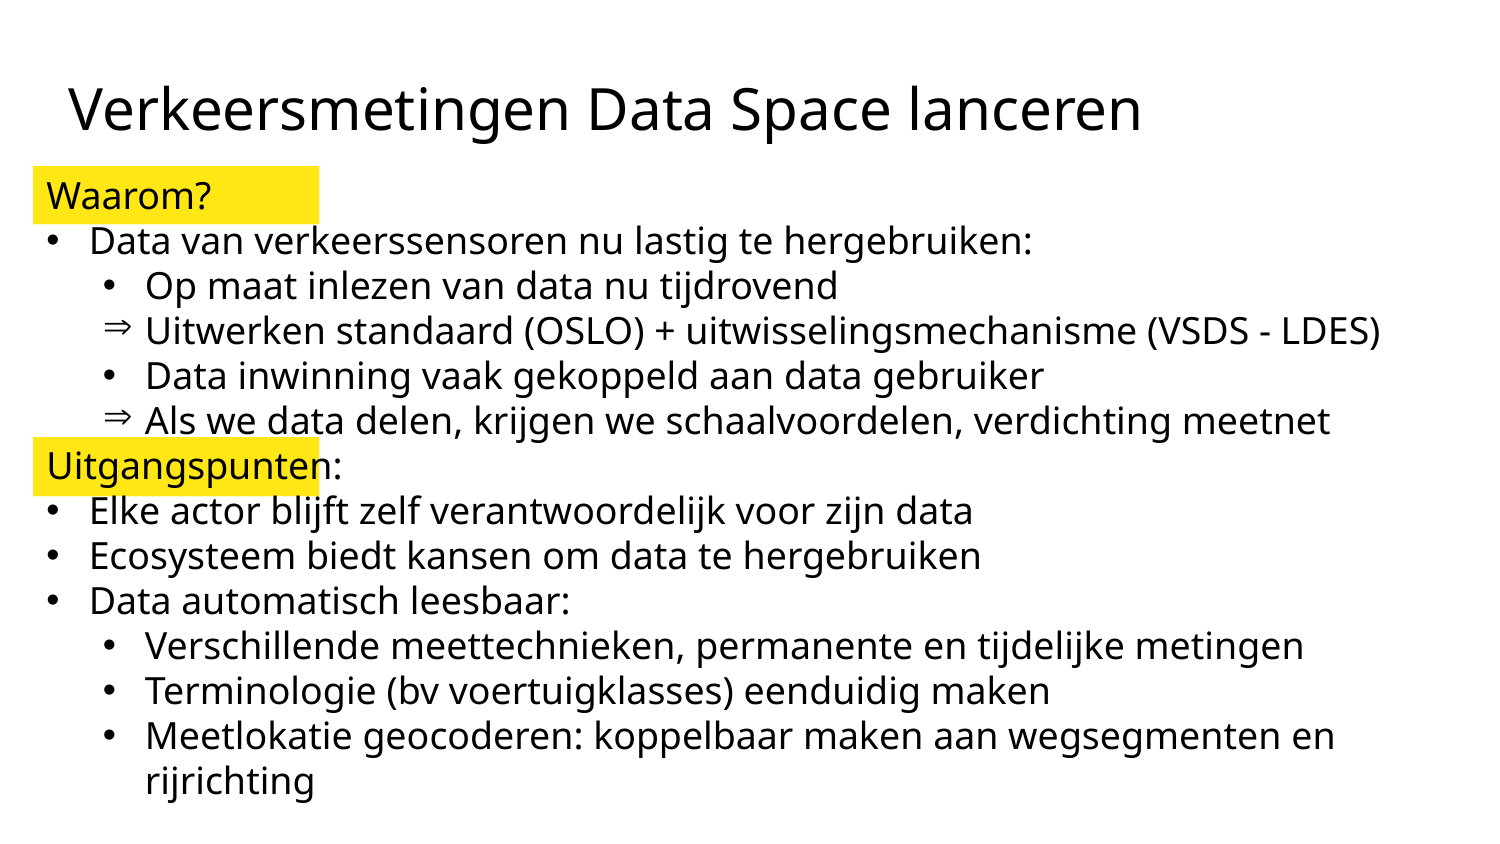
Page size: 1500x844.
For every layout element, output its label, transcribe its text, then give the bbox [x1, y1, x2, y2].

picture [32, 166, 320, 226]
text_box Waarom? Data van verkeerssensoren nu lastig te hergebruiken: Op maat inlezen van data nu tijdrovend Uitwerken standaard (OSLO) + uitwisselingsmechanisme (VSDS - LDES) Data inwinning vaak gekoppeld aan data gebruiker Als we data delen, krijgen we schaalvoordelen, verdichting meetnet Uitgangspunten: Elke actor blijft zelf verantwoordelijk voor zijn data Ecosysteem biedt kansen om data te hergebruiken Data automatisch leesbaar: Verschillende meettechnieken, permanente en tijdelijke metingen Terminologie (bv voertuigklasses) eenduidig maken Meetlokatie geocoderen: koppelbaar maken aan wegsegmenten en rijrichting [35, 166, 1500, 808]
text_box Verkeersmetingen Data Space lanceren [53, 64, 1456, 150]
picture [32, 437, 320, 497]
